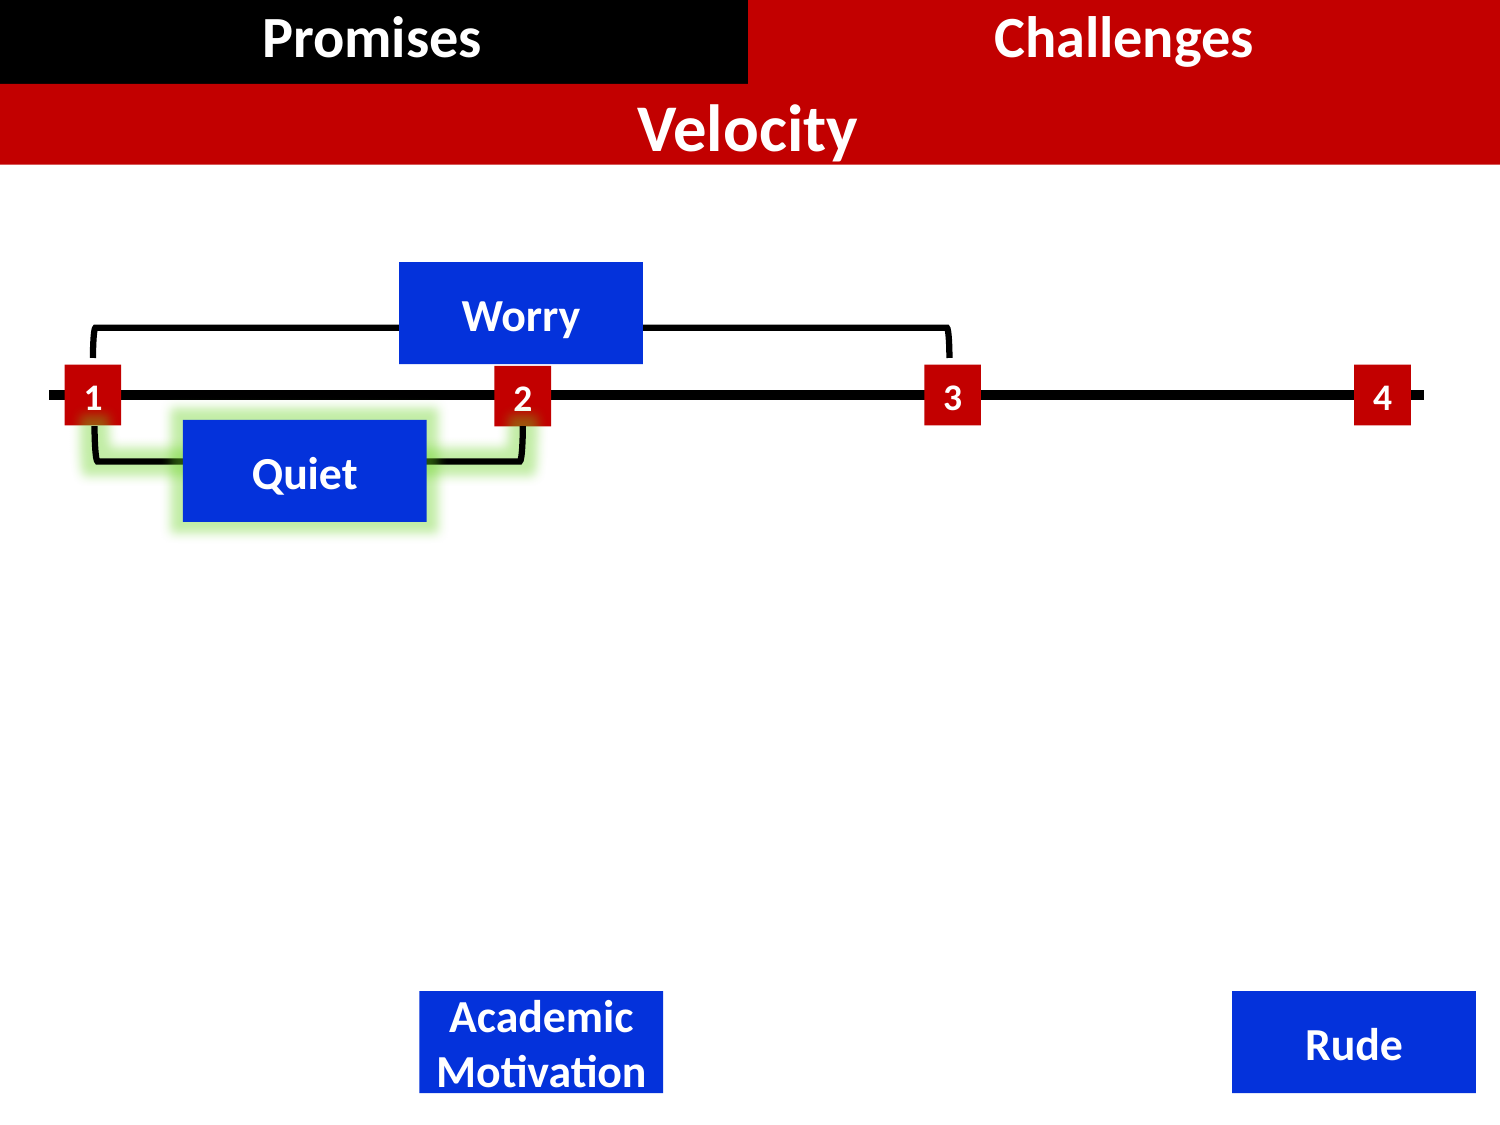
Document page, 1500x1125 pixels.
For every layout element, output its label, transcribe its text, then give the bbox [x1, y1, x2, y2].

text_box Quiet [182, 419, 428, 523]
text_box 1 [64, 364, 122, 394]
text_box 3 [923, 395, 982, 426]
text_box [447, 426, 524, 462]
text_box Velocity [0, 83, 1500, 166]
text_box [94, 426, 163, 462]
text_box 3 [923, 364, 982, 394]
text_box 4 [1353, 395, 1412, 426]
text_box Academic Motivation [418, 990, 664, 1094]
table_header Challenges [748, 0, 1500, 83]
text_box 4 [1353, 364, 1412, 394]
text_box 2 [493, 395, 552, 428]
text_box [92, 327, 398, 358]
text_box 2 [493, 365, 552, 394]
text_box Worry [398, 261, 644, 365]
table_header Promises [0, 0, 748, 83]
text_box [644, 327, 950, 358]
text_box 1 [64, 395, 122, 426]
text_box Rude [1231, 990, 1477, 1094]
